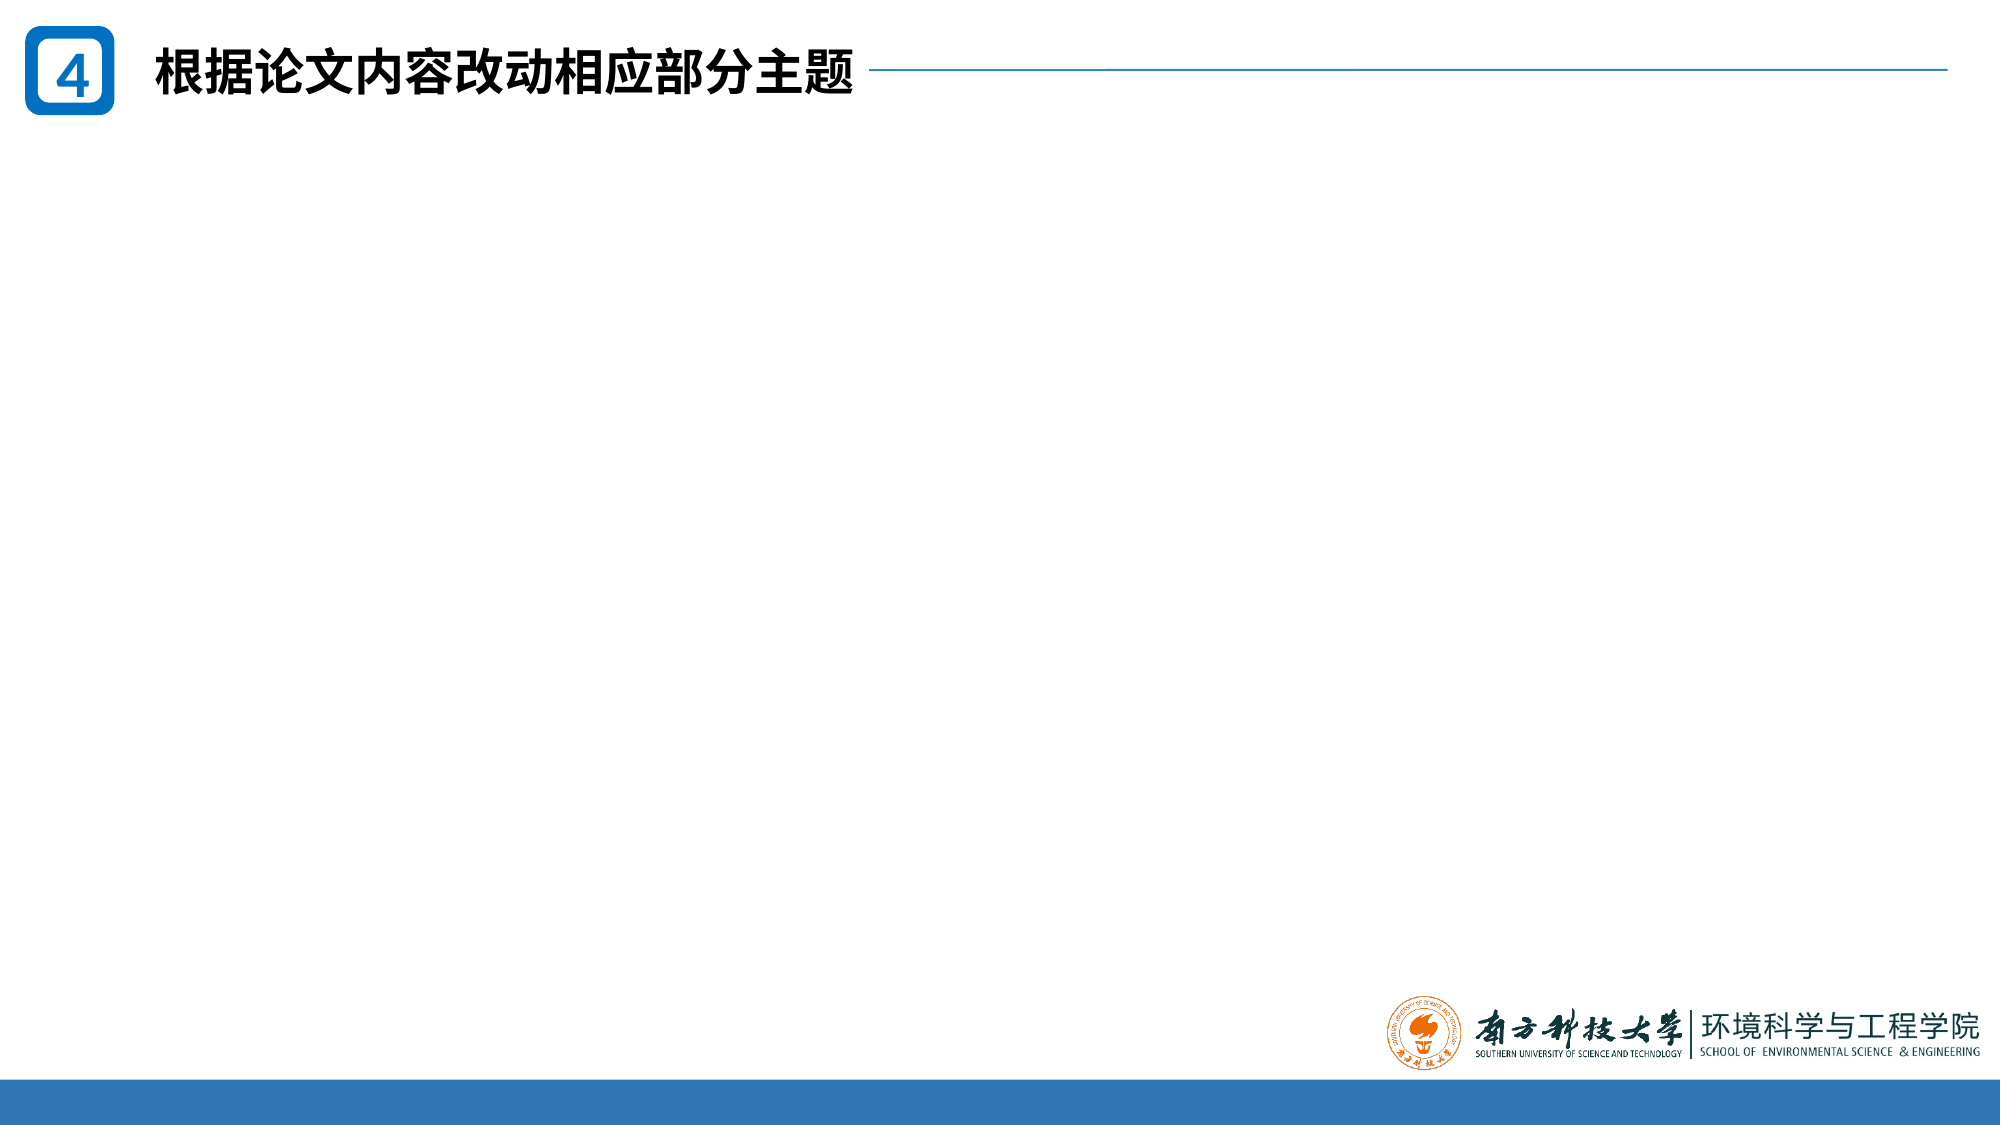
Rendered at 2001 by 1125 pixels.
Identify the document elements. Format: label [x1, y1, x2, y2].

text_box [26, 27, 875, 115]
text_box [1385, 994, 1981, 1079]
